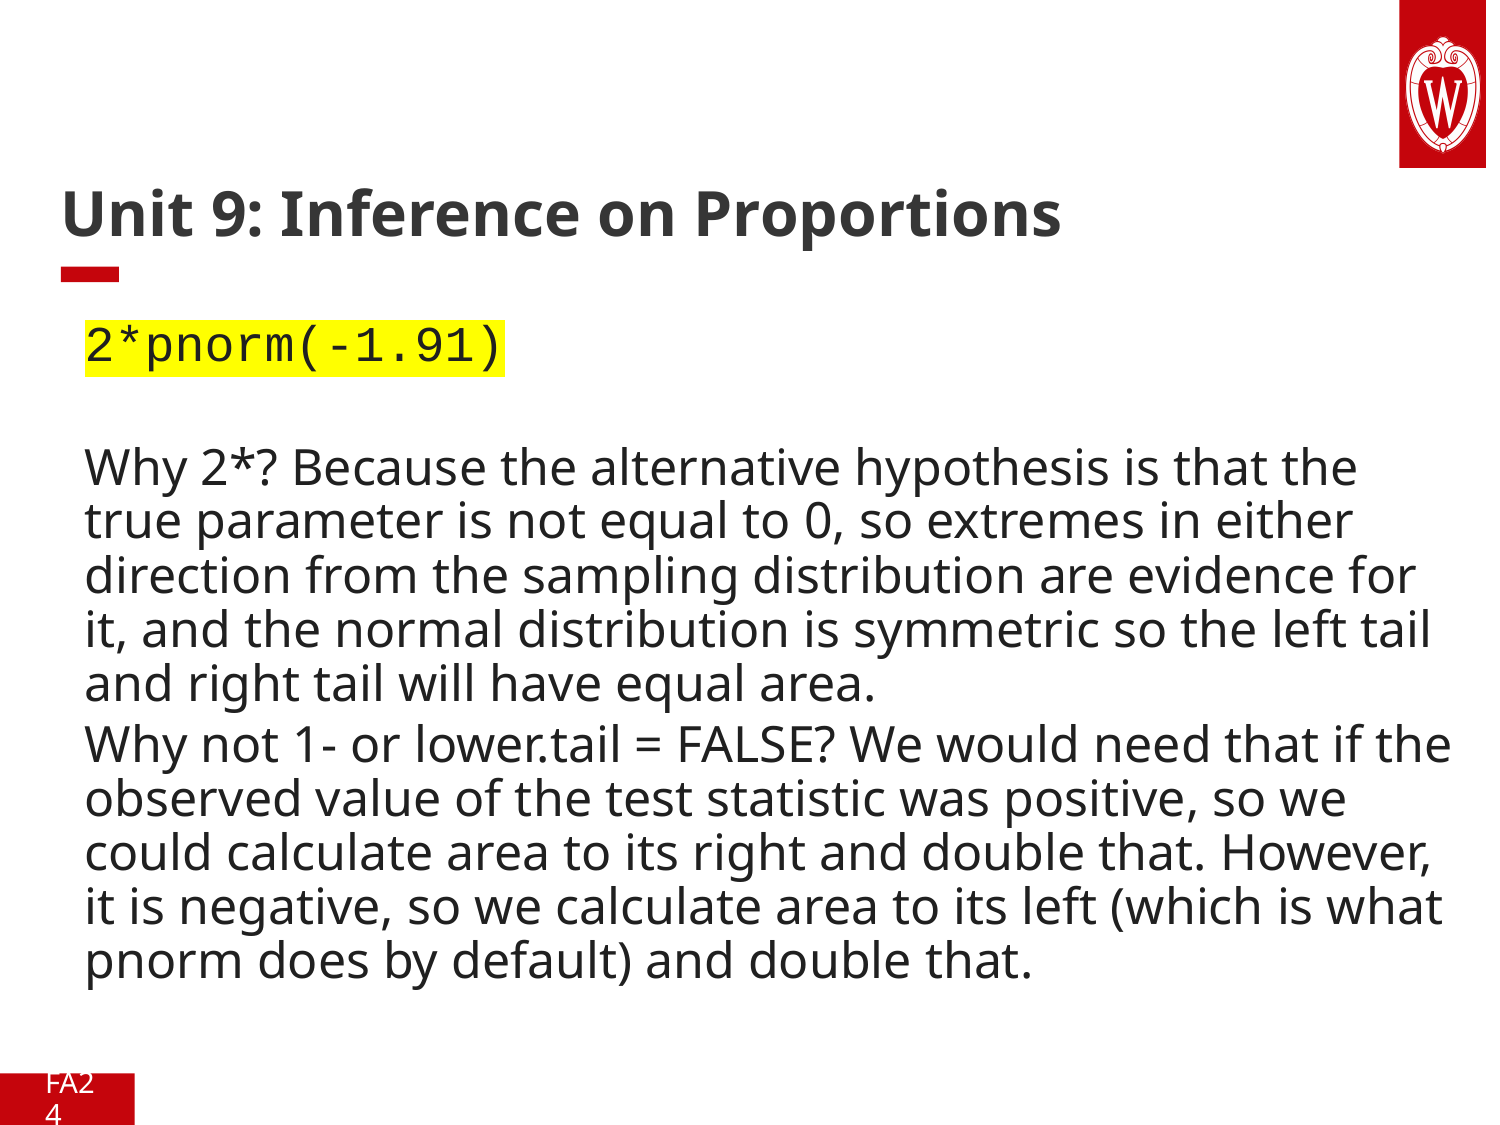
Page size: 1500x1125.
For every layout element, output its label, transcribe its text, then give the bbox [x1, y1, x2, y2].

list 2*pnorm(-1.91) Why 2*? Because the alternative hypothesis is that the true parameter is not equal to 0, so extremes in either direction from the sampling distribution are evidence for it, and the normal distribution is symmetric so the left tail and right tail will have equal area. Why not 1- or lower.tail = FALSE? We would need that if the observed value of the test statistic was positive, so we could calculate area to its right and double that. However, it is negative, so we calculate area to its left (which is what pnorm does by default) and double that. [28, 310, 1472, 1125]
title Unit 9: Inference on Proportions [60, 75, 1374, 250]
picture [1405, 36, 1481, 154]
list FA24 [0, 1073, 135, 1125]
